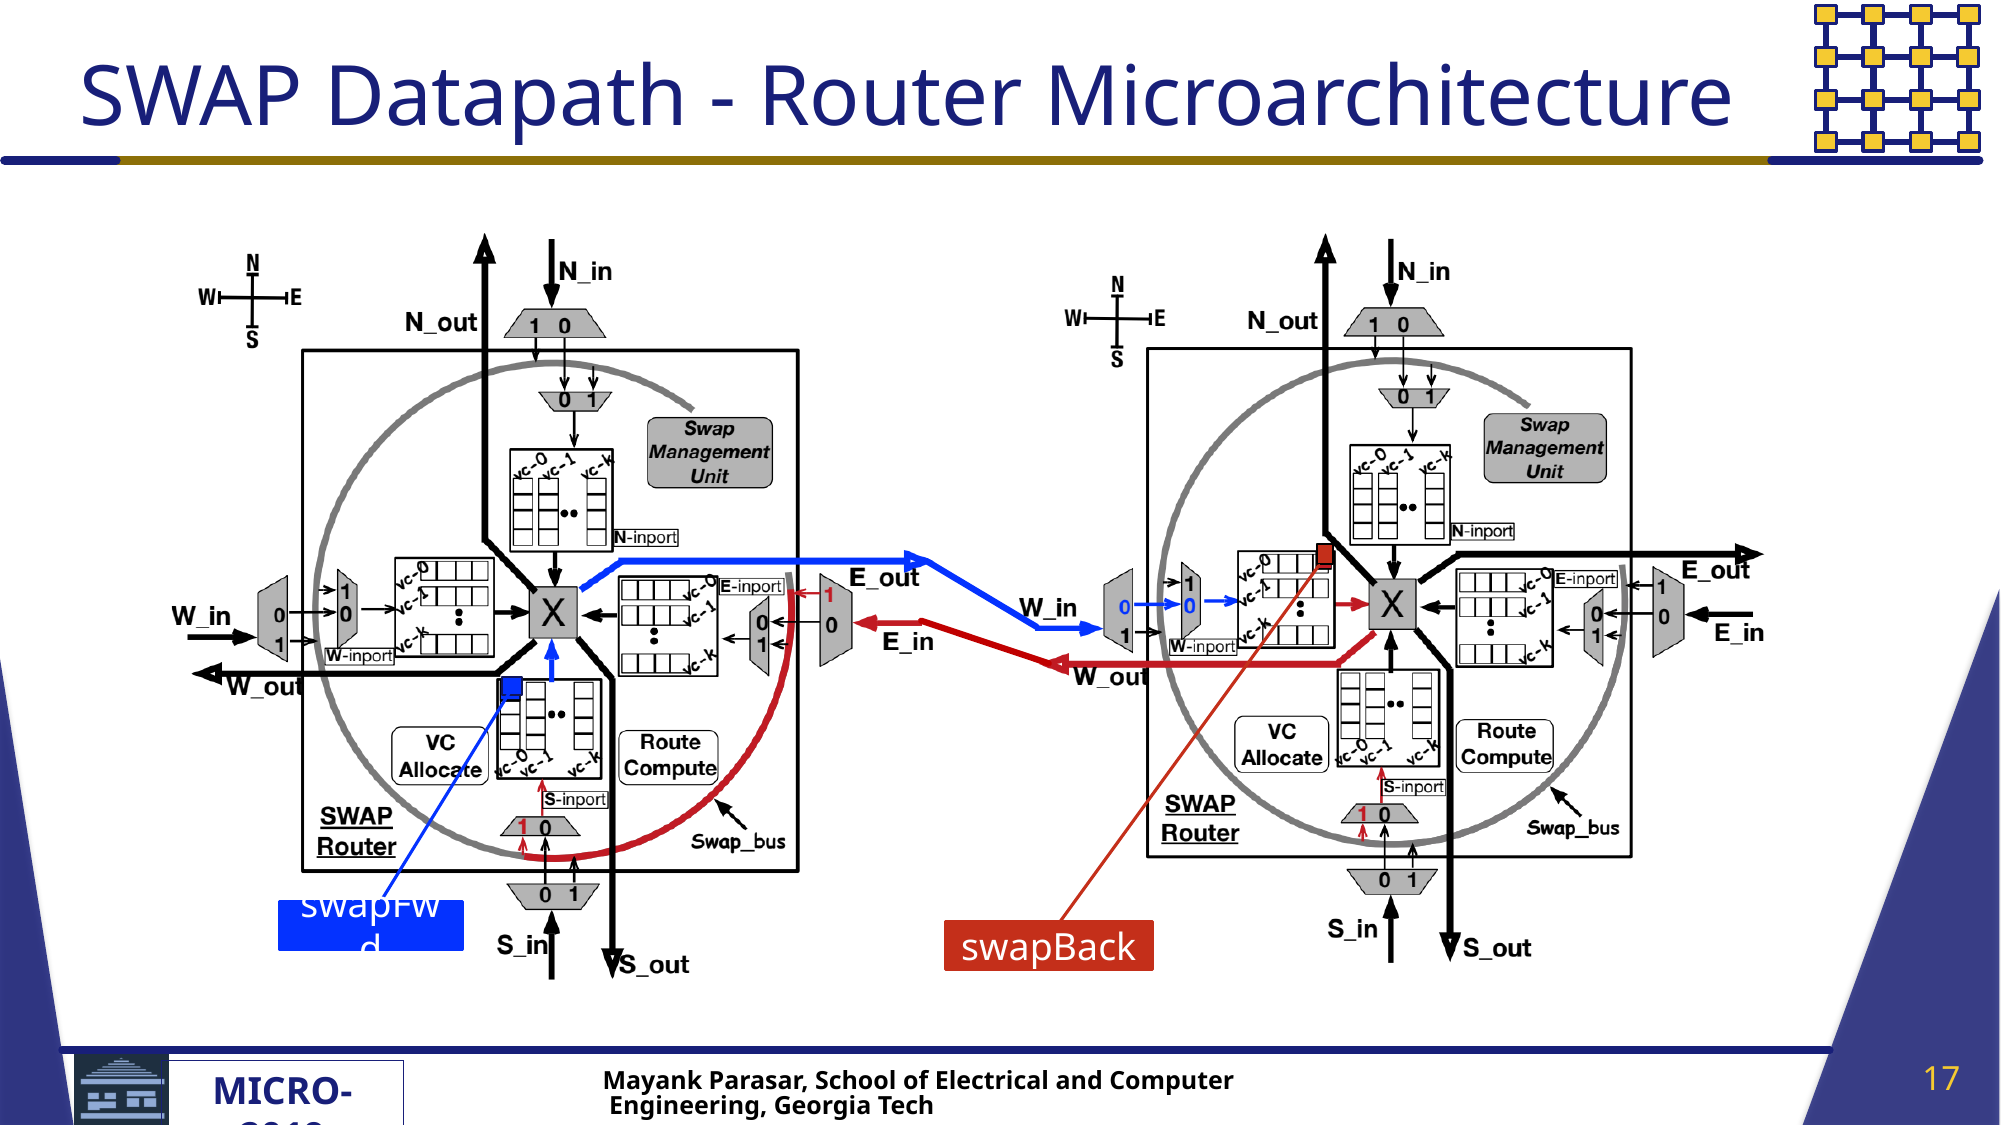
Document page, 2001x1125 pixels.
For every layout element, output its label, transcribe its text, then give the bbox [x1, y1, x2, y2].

picture [162, 1061, 169, 1125]
slide_number 17 [1863, 1050, 1976, 1110]
text_box swapBack [946, 920, 1013, 971]
picture [1018, 215, 1772, 979]
picture [171, 222, 942, 987]
picture [74, 1054, 169, 1125]
title SWAP Datapath - Router Microarchitecture [64, 35, 1819, 161]
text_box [925, 560, 1038, 619]
footer Mayank Parasar, School of Electrical and Computer Engineering, Georgia Tech [587, 1057, 1255, 1118]
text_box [920, 620, 1050, 664]
